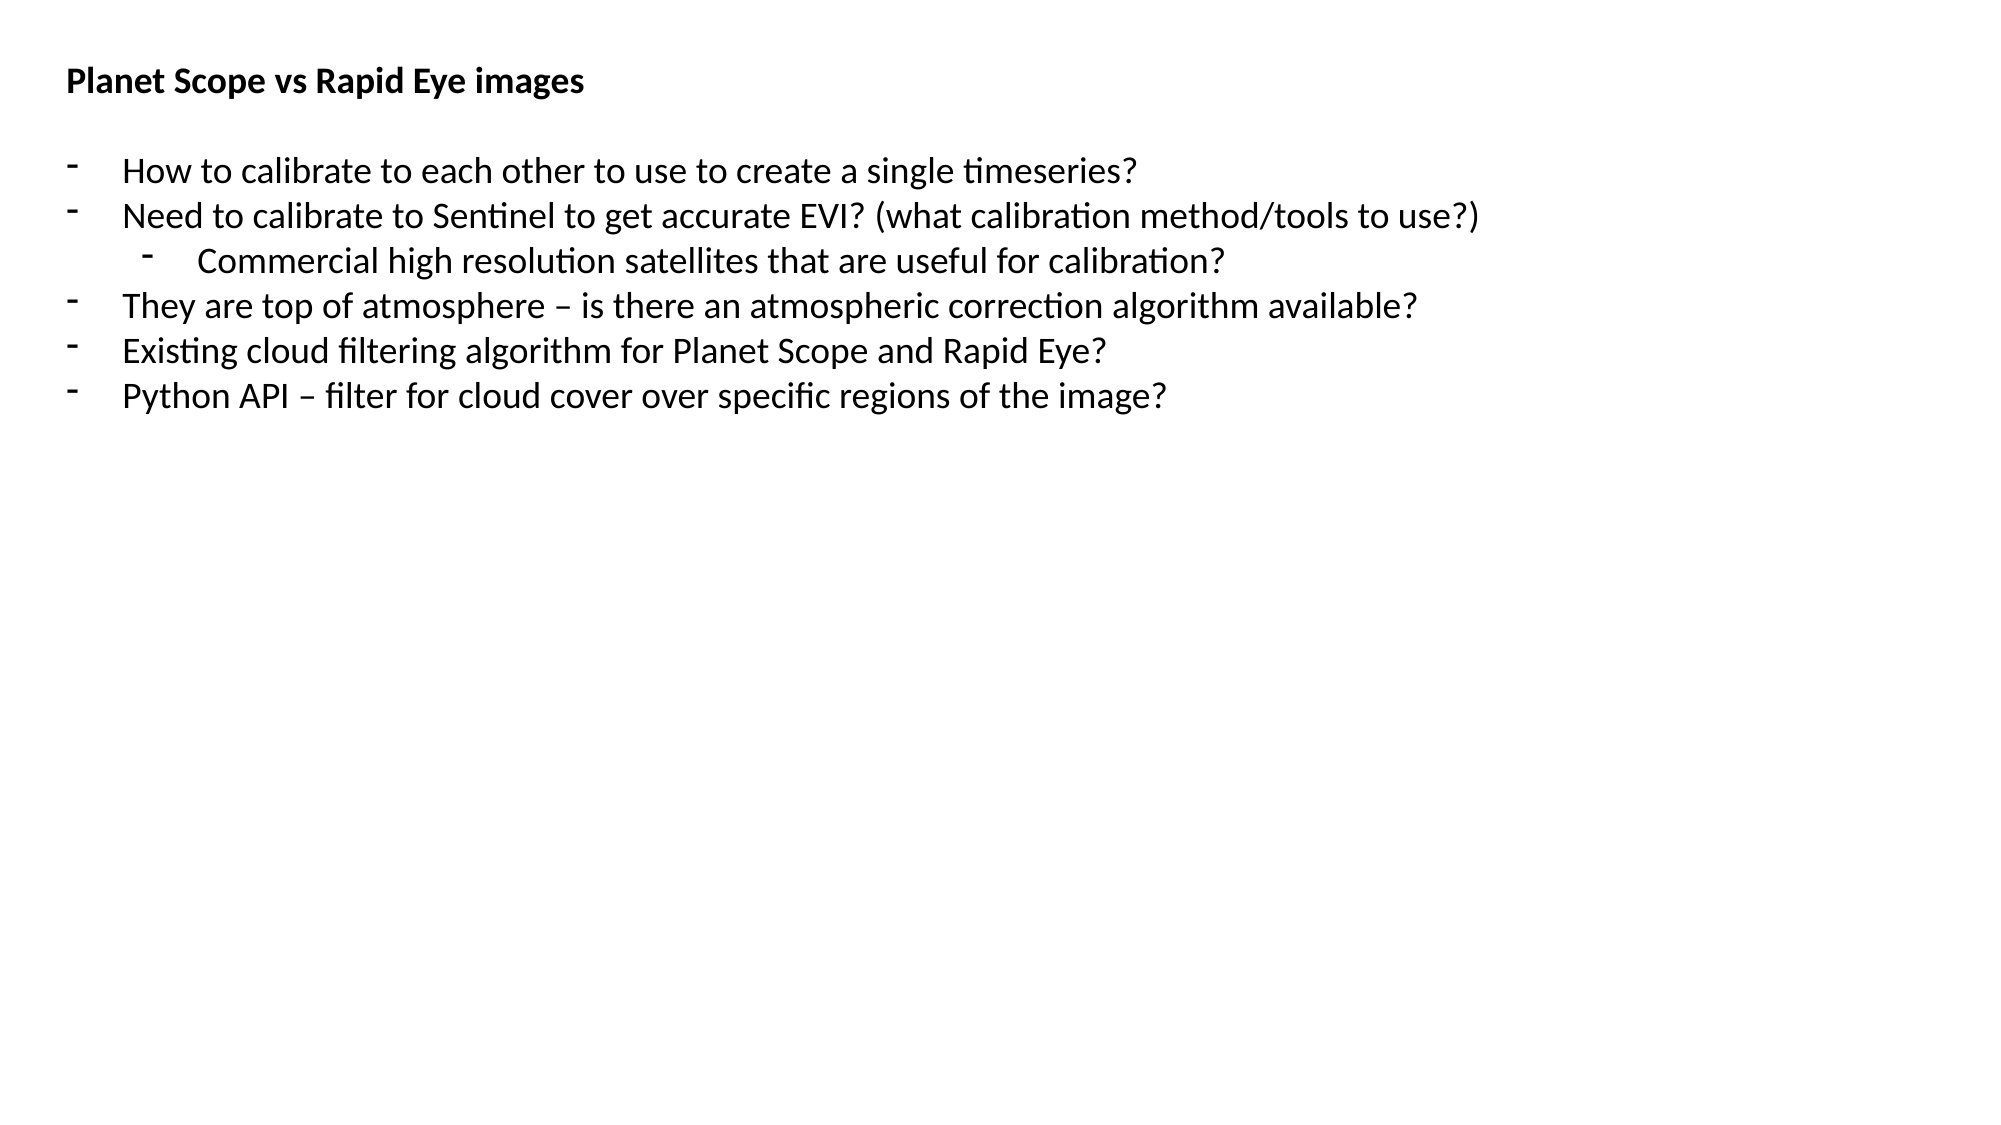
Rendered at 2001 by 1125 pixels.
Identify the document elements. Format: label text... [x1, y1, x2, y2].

text_box Planet Scope vs Rapid Eye images How to calibrate to each other to use to create a single timeseries? Need to calibrate to Sentinel to get accurate EVI? (what calibration method/tools to use?) Commercial high resolution satellites that are useful for calibration? They are top of atmosphere – is there an atmospheric correction algorithm available? Existing cloud filtering algorithm for Planet Scope and Rapid Eye? Python API – filter for cloud cover over specific regions of the image? [51, 48, 1826, 424]
